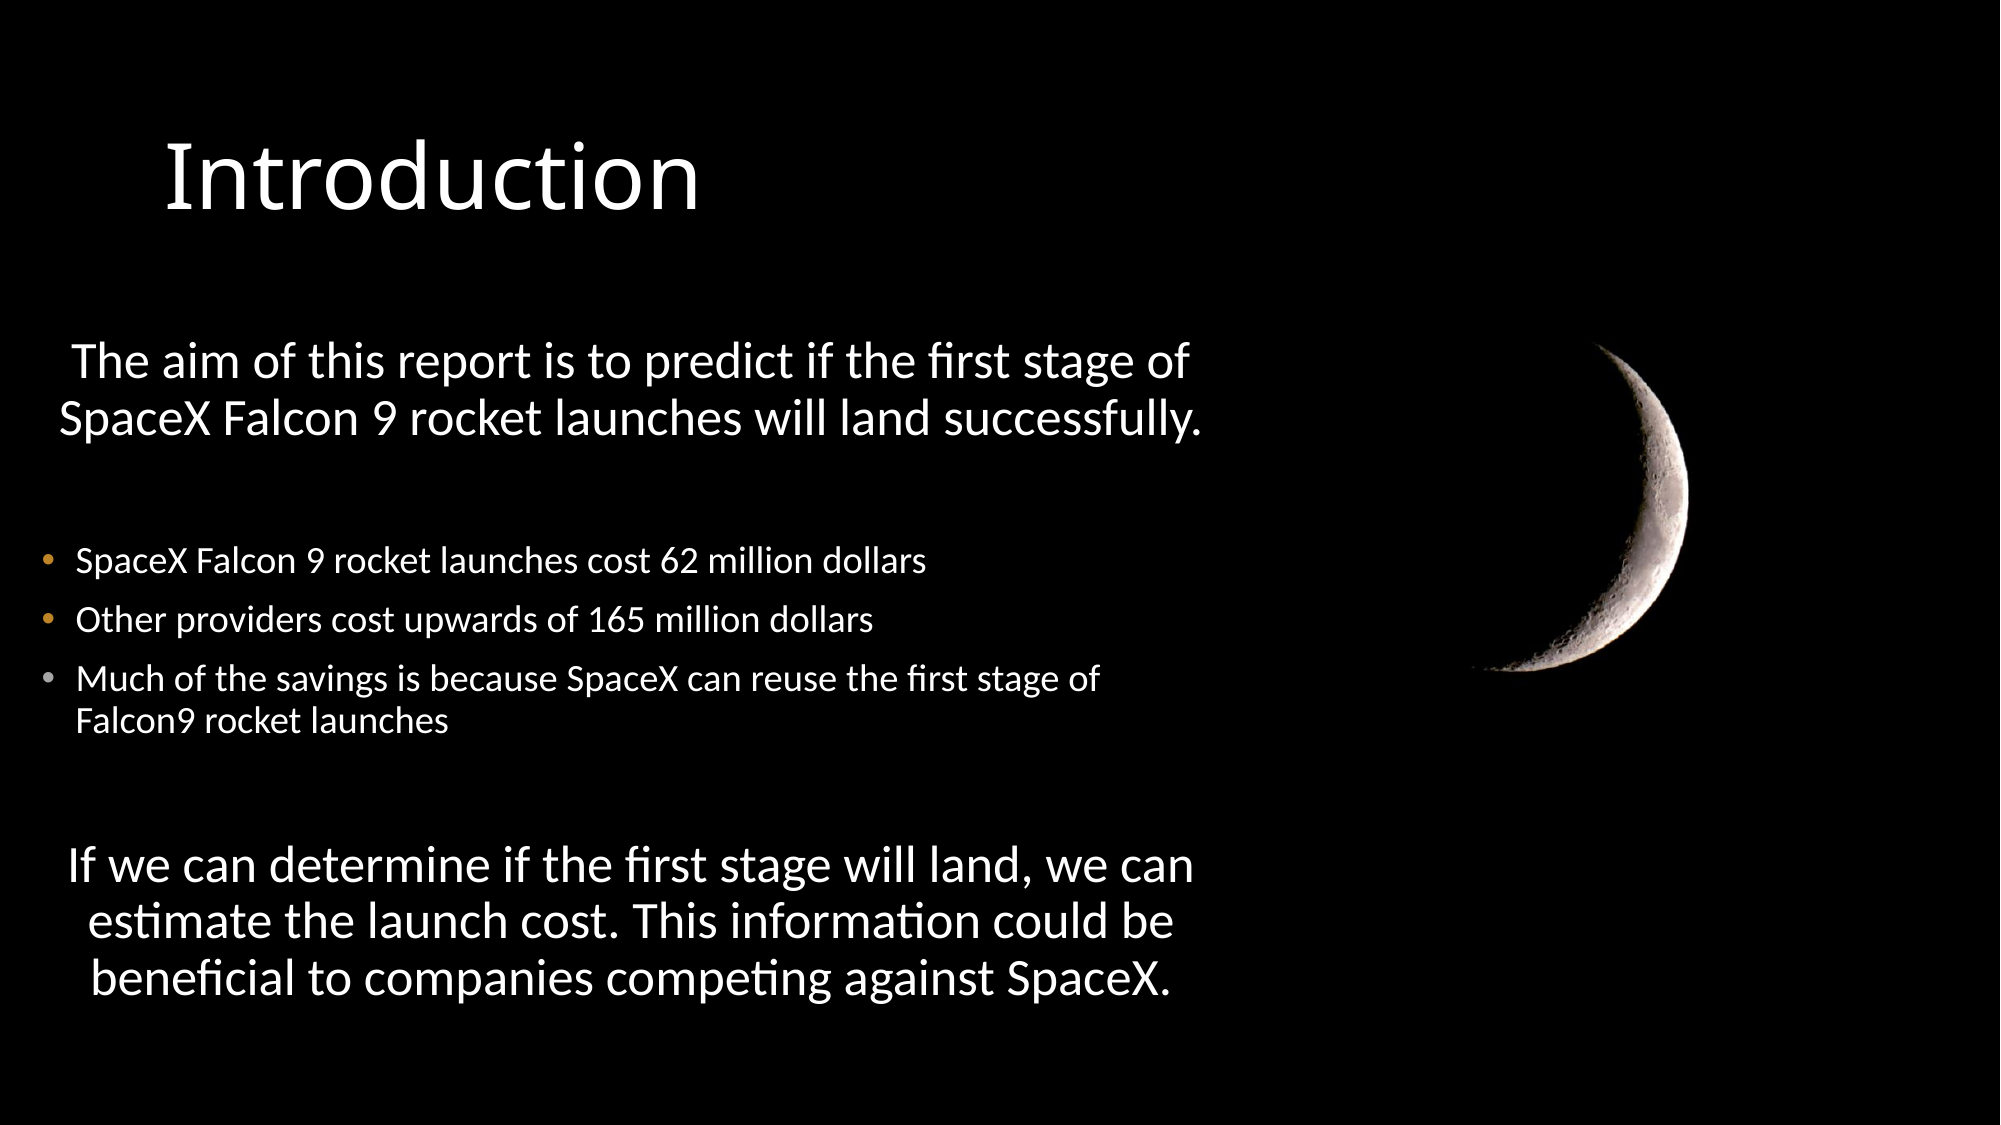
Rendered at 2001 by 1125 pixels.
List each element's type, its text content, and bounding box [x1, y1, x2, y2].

list The aim of this report is to predict if the first stage of SpaceX Falcon 9 rocket launches will land successfully. SpaceX Falcon 9 rocket launches cost 62 million dollars Other providers cost upwards of 165 million dollars​ Much of the savings is because SpaceX can reuse the first stage of Falcon9 rocket launches If we can determine if the first stage will land, we can estimate the launch cost. This information could be beneficial to companies competing against SpaceX. [26, 299, 1231, 1041]
picture [1250, 0, 2000, 1125]
title Introduction [149, 99, 1131, 260]
